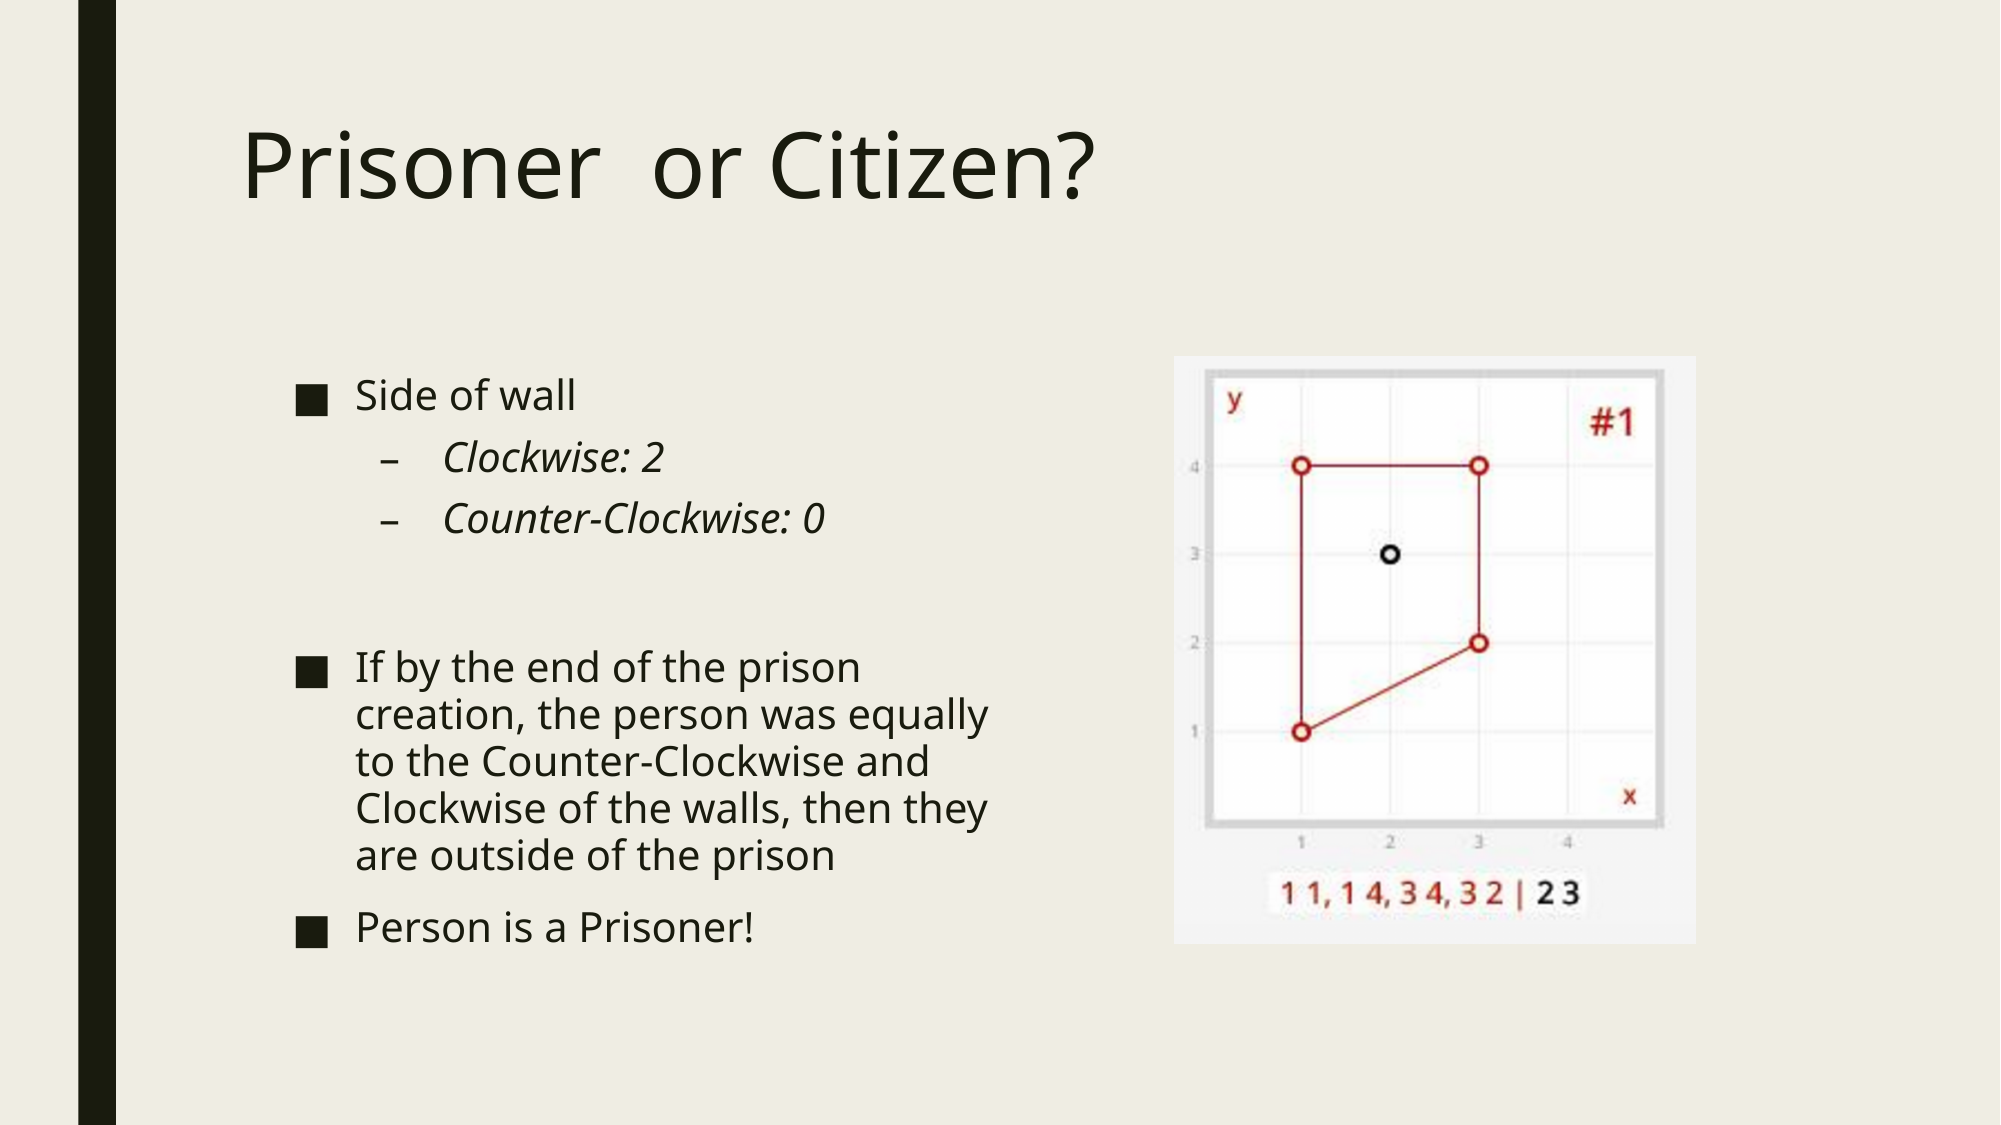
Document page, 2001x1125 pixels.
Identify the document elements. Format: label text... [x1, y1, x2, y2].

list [1174, 356, 1696, 944]
list Side of wall Clockwise: 2 Counter-Clockwise: 0 If by the end of the prison creation, the person was equally to the Counter-Clockwise and Clockwise of the walls, then they are outside of the prison Person is a Prisoner! [277, 365, 1007, 954]
title Prisoner or Citizen? [225, 112, 1800, 357]
